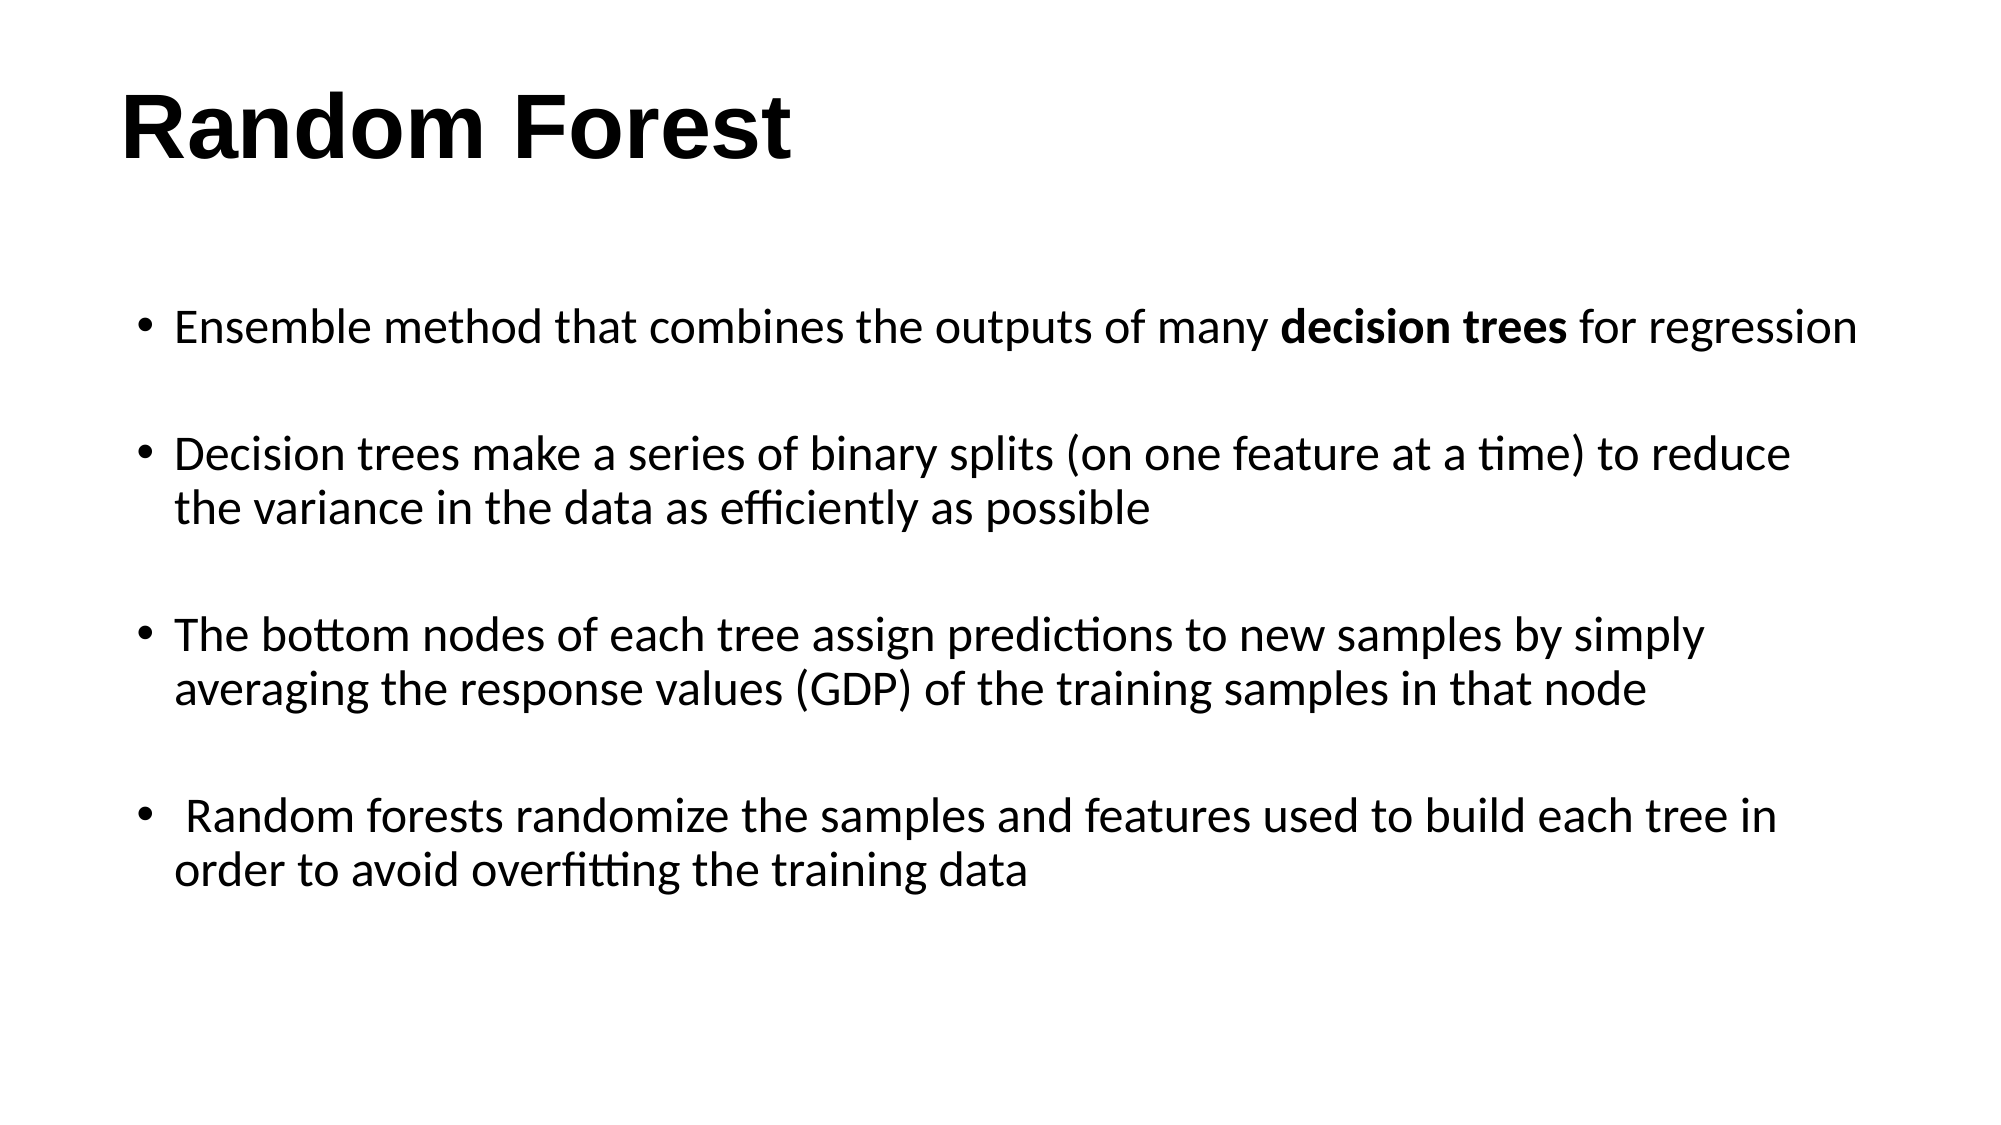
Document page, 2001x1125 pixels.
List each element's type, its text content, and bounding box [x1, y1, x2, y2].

title Random Forest [105, 37, 1895, 221]
list Ensemble method that combines the outputs of many decision trees for regression Decision trees make a series of binary splits (on one feature at a time) to reduce the variance in the data as efficiently as possible The bottom nodes of each tree assign predictions to new samples by simply averaging the response values (GDP) of the training samples in that node Random forests randomize the samples and features used to build each tree in order to avoid overfitting the training data [121, 292, 1879, 986]
